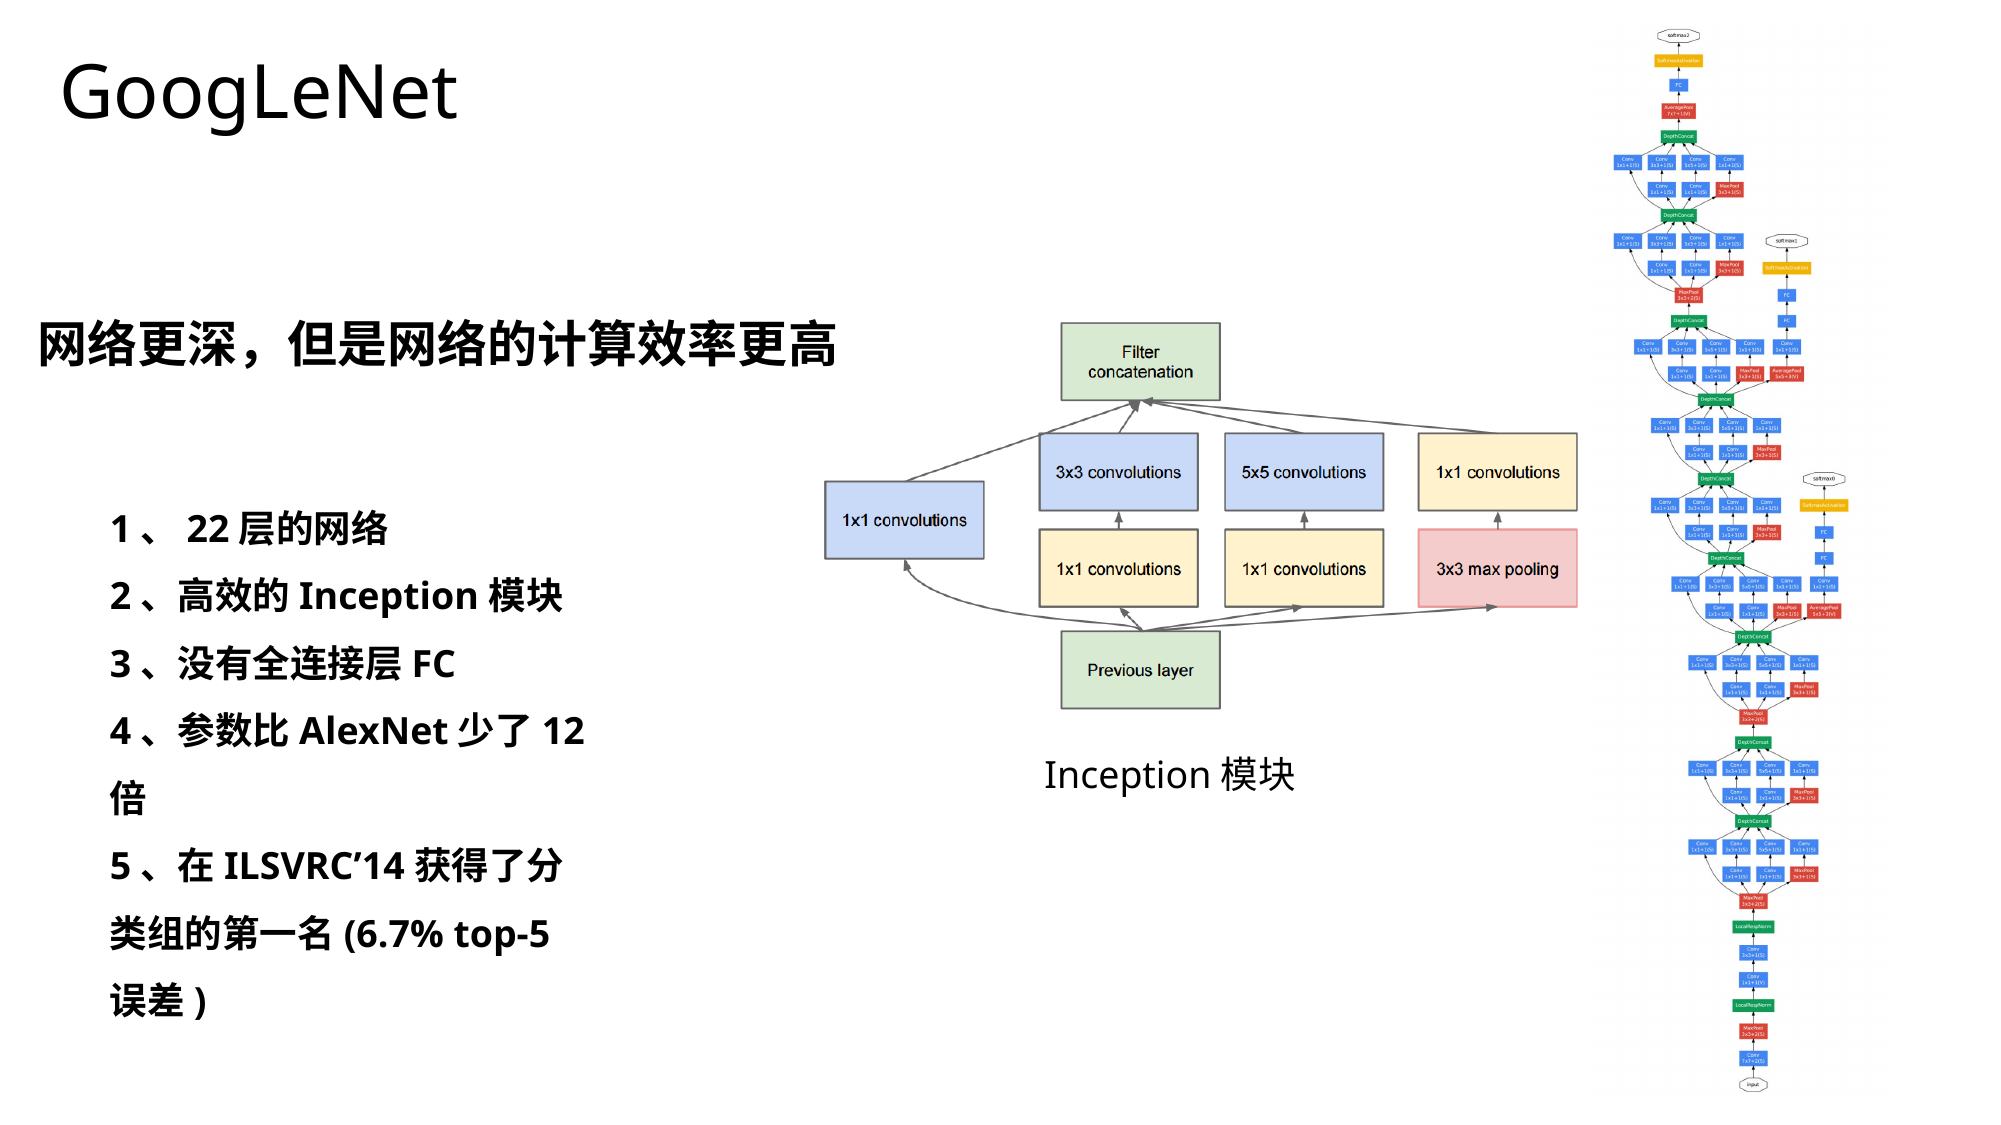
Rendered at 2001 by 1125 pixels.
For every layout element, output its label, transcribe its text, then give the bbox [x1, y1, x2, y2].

text_box Inception模块 [1029, 743, 1311, 804]
picture [1592, 23, 1889, 1102]
picture [822, 304, 1587, 726]
text_box 1、22层的网络 2、高效的Inception模块 3、没有全连接层FC 4、参数比AlexNet少了12倍 5、在ILSVRC’14获得了分类组的第一名(6.7% top-5 误差) [95, 474, 609, 1030]
text_box 网络更深，但是网络的计算效率更高 [23, 304, 822, 380]
text_box GoogLeNet [44, 36, 721, 142]
